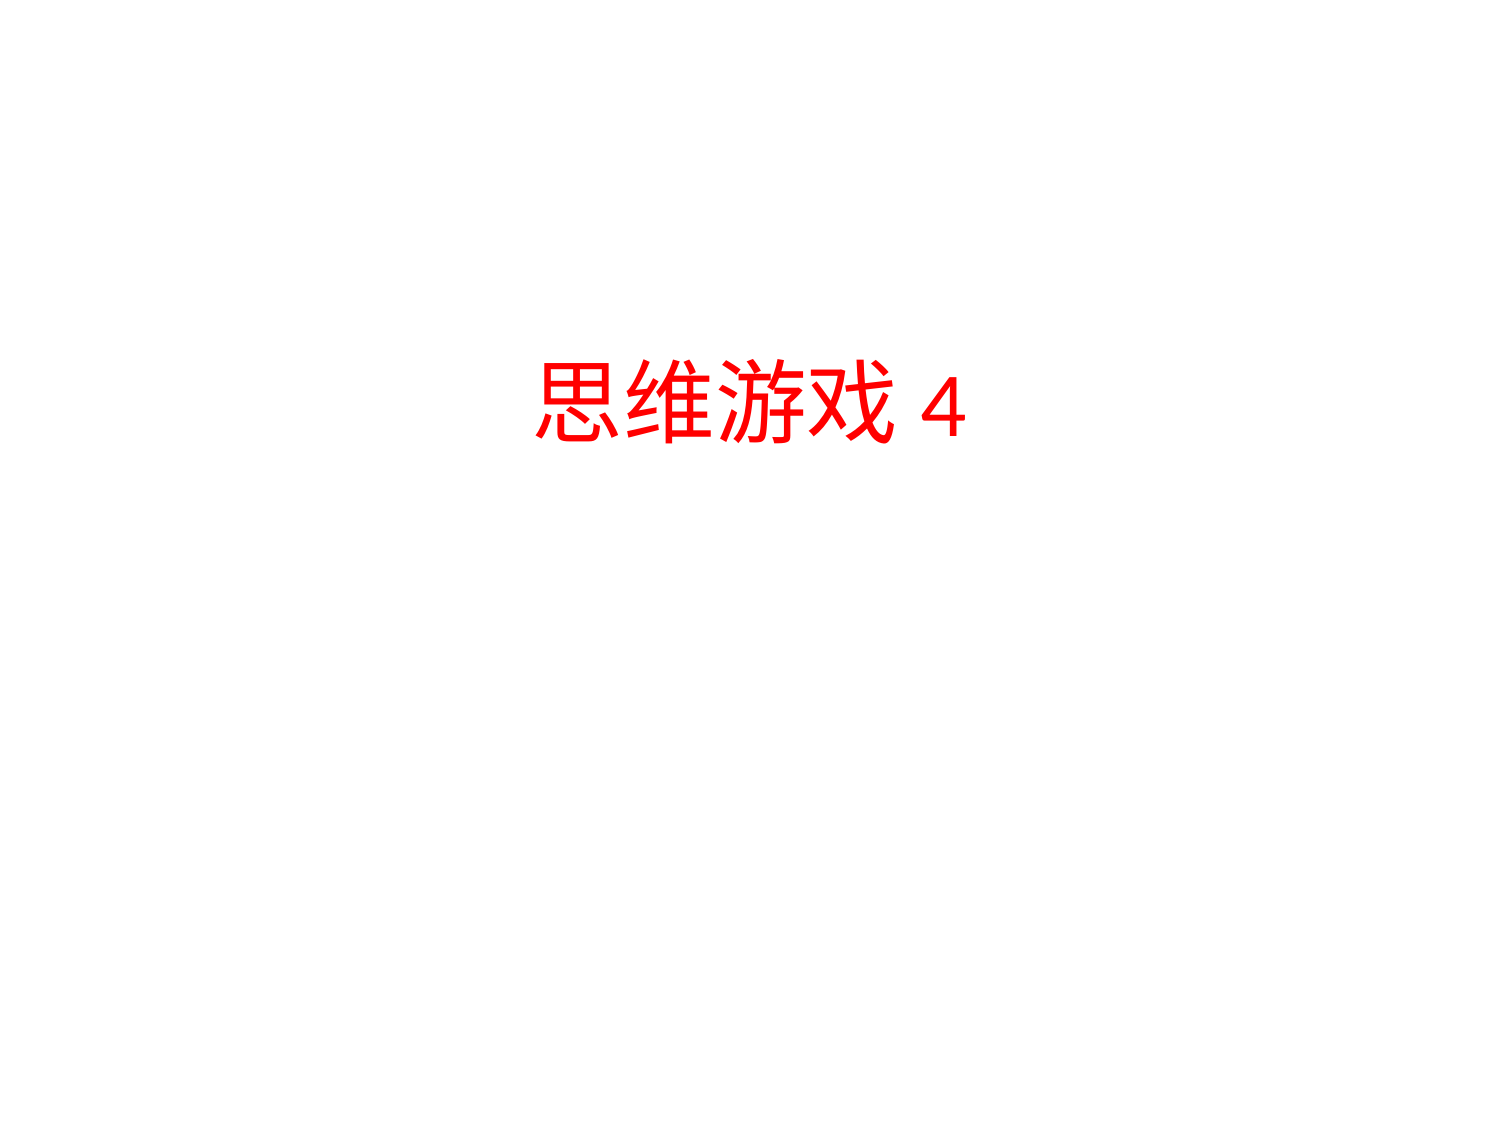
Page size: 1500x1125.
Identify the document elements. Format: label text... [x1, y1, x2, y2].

title 思维游戏4 [112, 278, 1388, 521]
